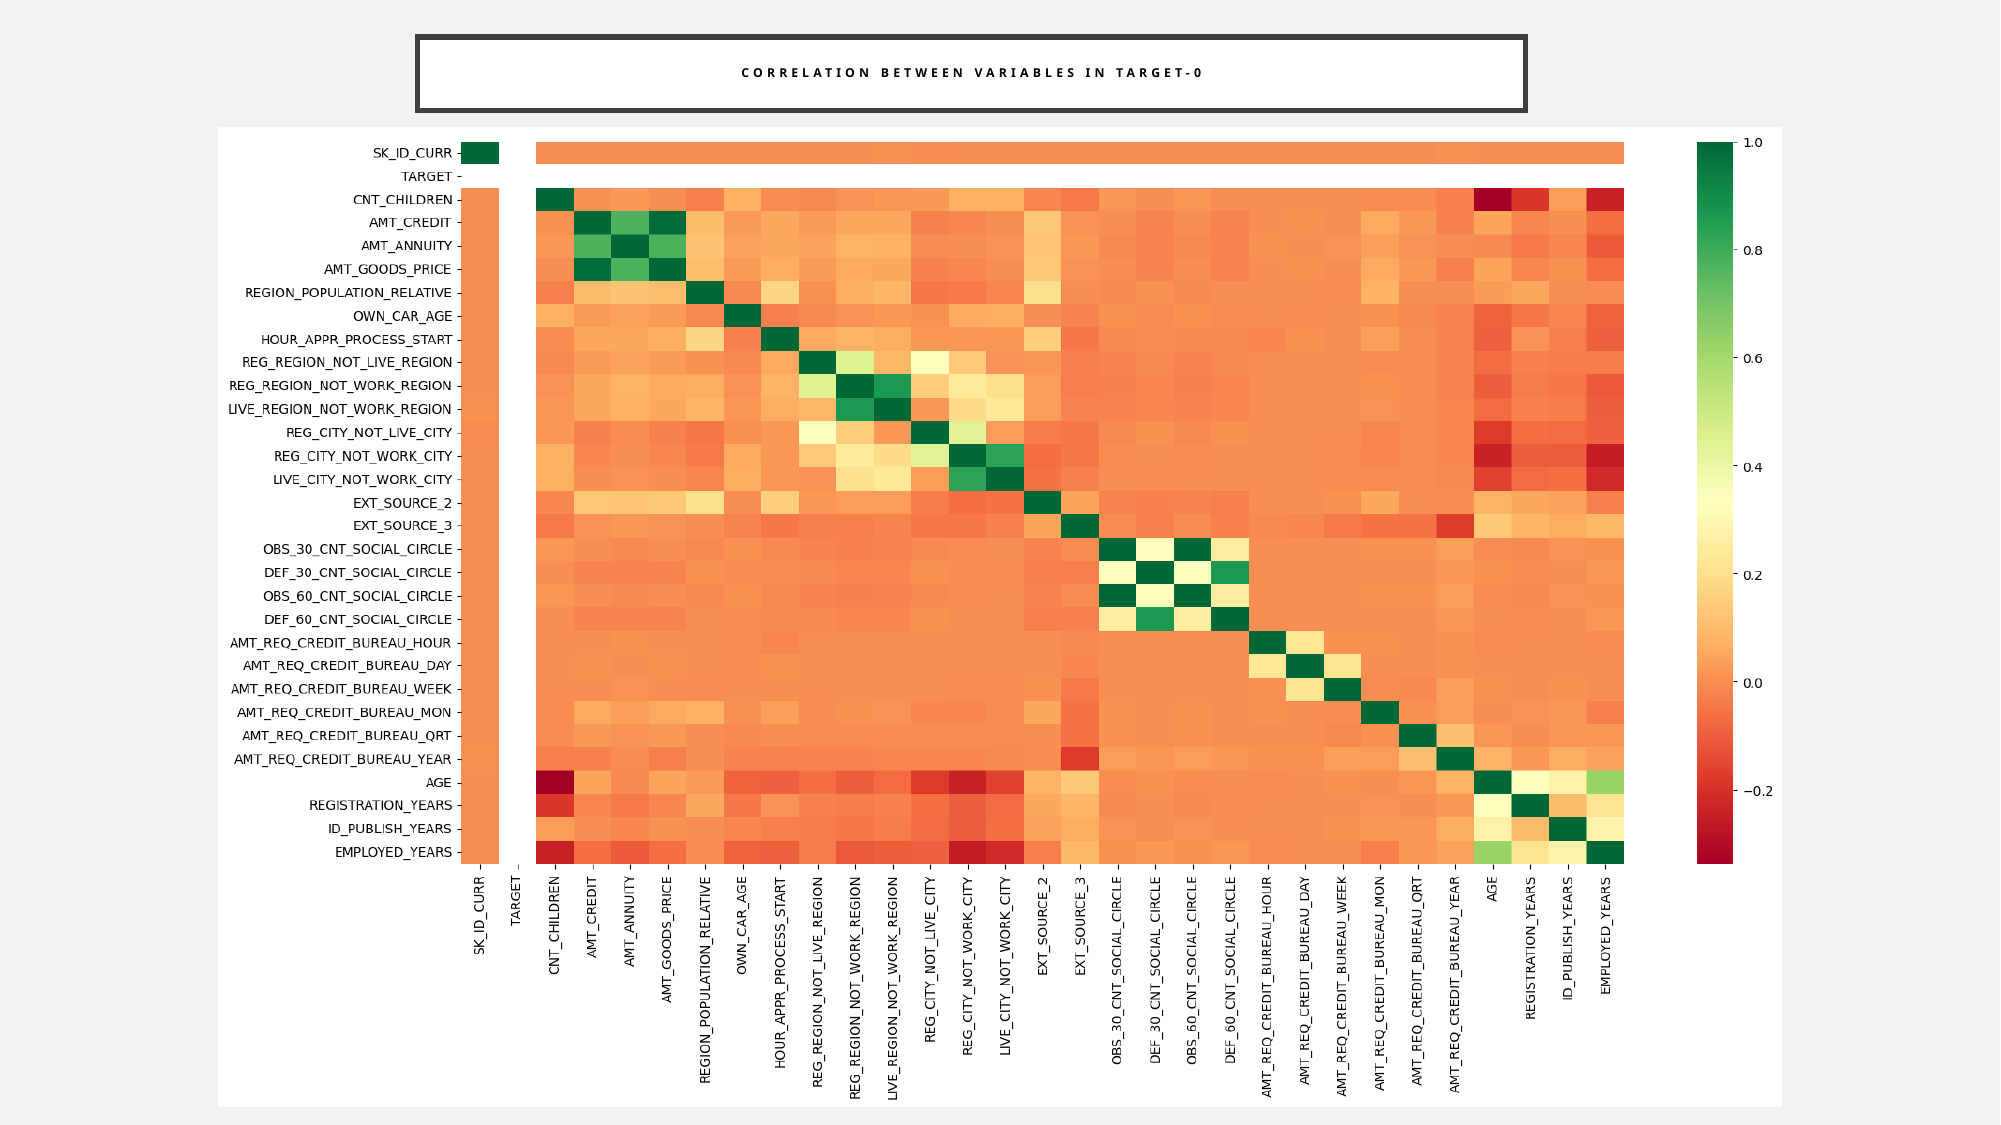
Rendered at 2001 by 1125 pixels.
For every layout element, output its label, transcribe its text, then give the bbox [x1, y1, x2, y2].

title Correlation between variables in TARGET-0 [415, 34, 1528, 113]
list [218, 127, 1782, 1107]
